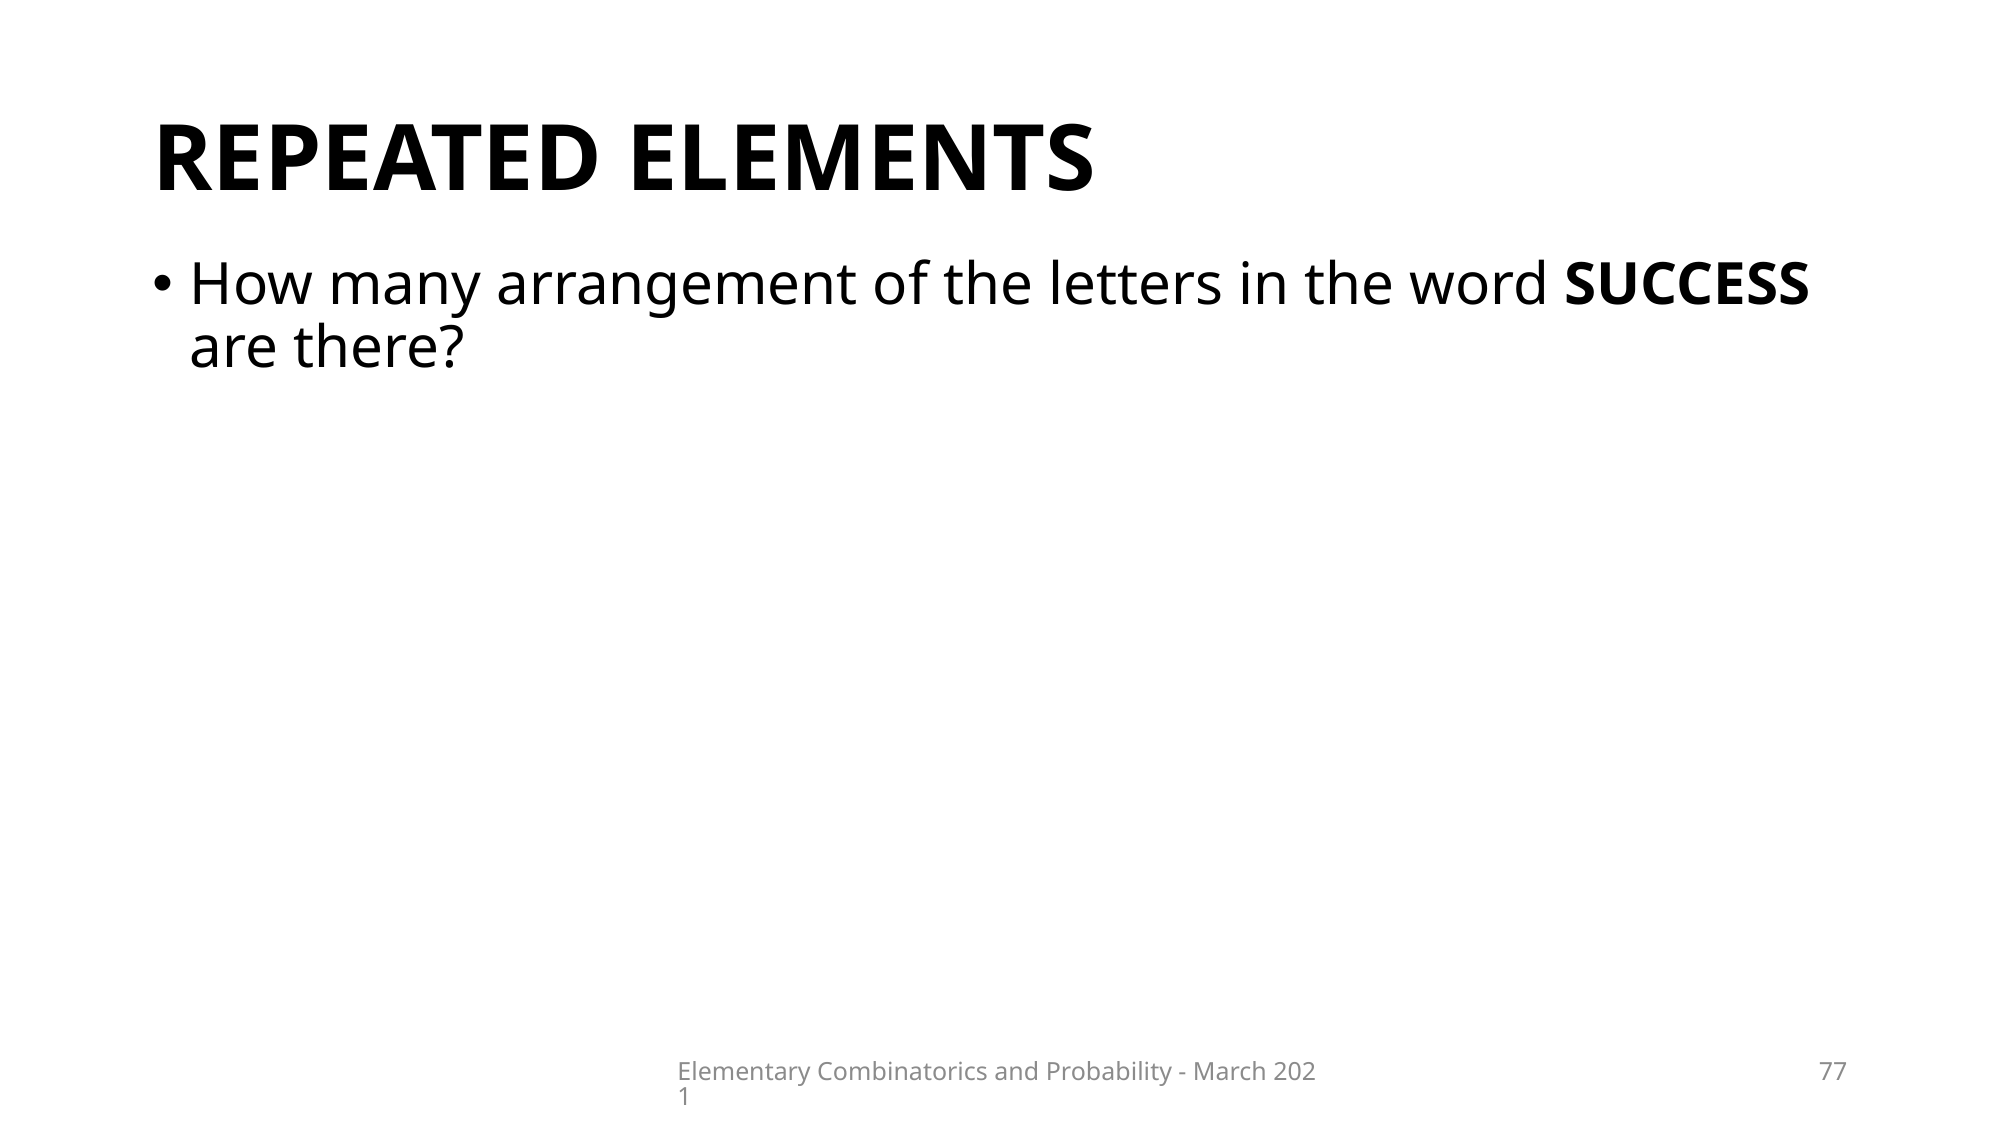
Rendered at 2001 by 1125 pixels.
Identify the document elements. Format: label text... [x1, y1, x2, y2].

title Repeated elements [137, 52, 1863, 270]
footer Elementary Combinatorics and Probability - March 2021 [662, 1042, 1338, 1103]
slide_number 77 [1412, 1042, 1863, 1103]
